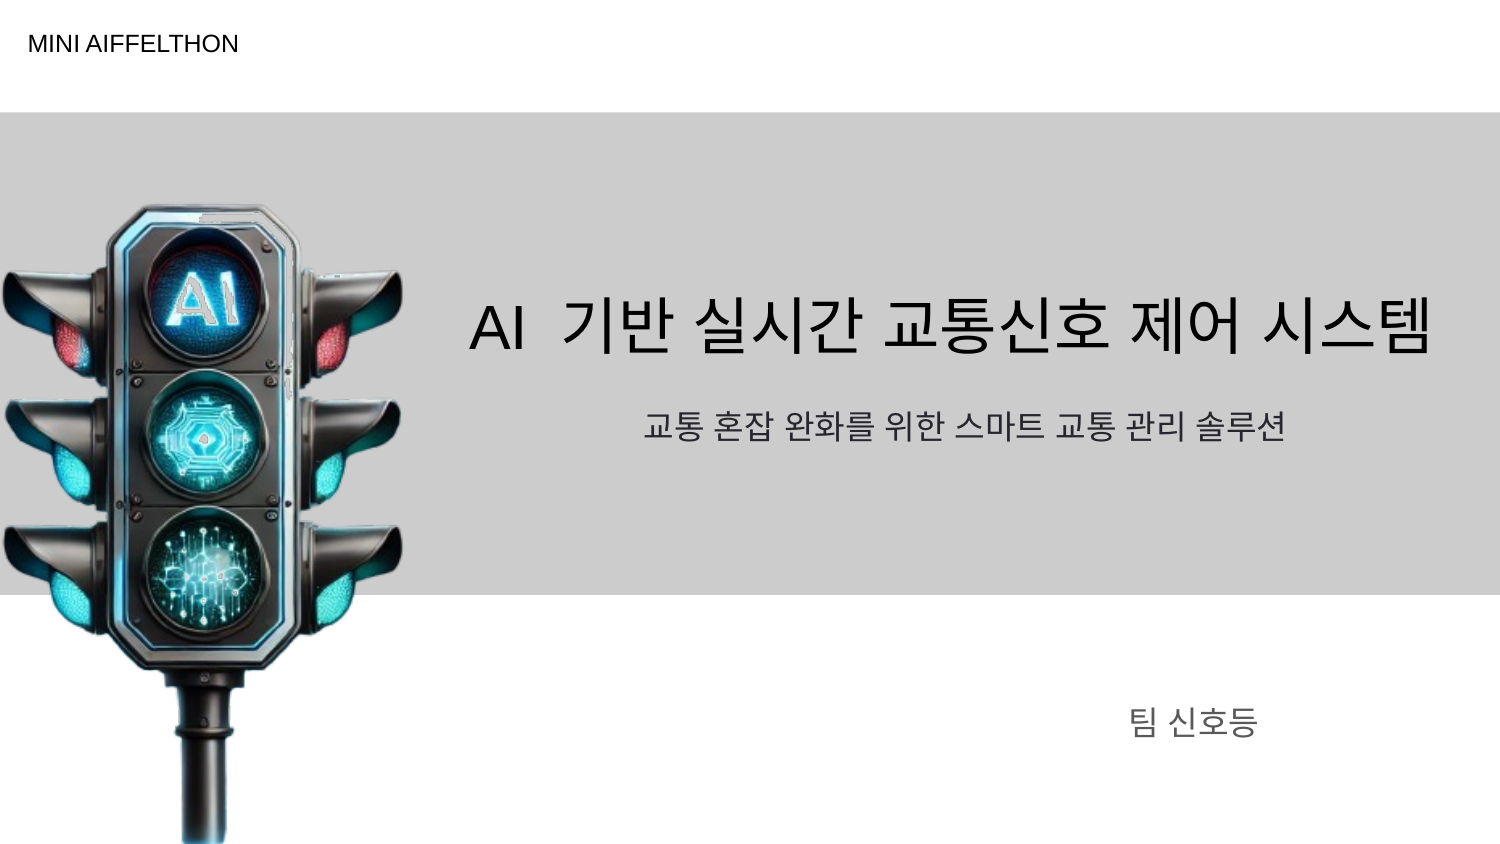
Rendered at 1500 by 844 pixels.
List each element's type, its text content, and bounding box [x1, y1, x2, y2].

subtitle 교통 혼잡 완화를 위한 스마트 교통 관리 솔루션 [551, 391, 1381, 522]
title AI 기반 실시간 교통신호 제어 시스템 [403, 115, 1500, 453]
text_box 팀 신호등 [1113, 687, 1500, 758]
picture [0, 108, 606, 844]
